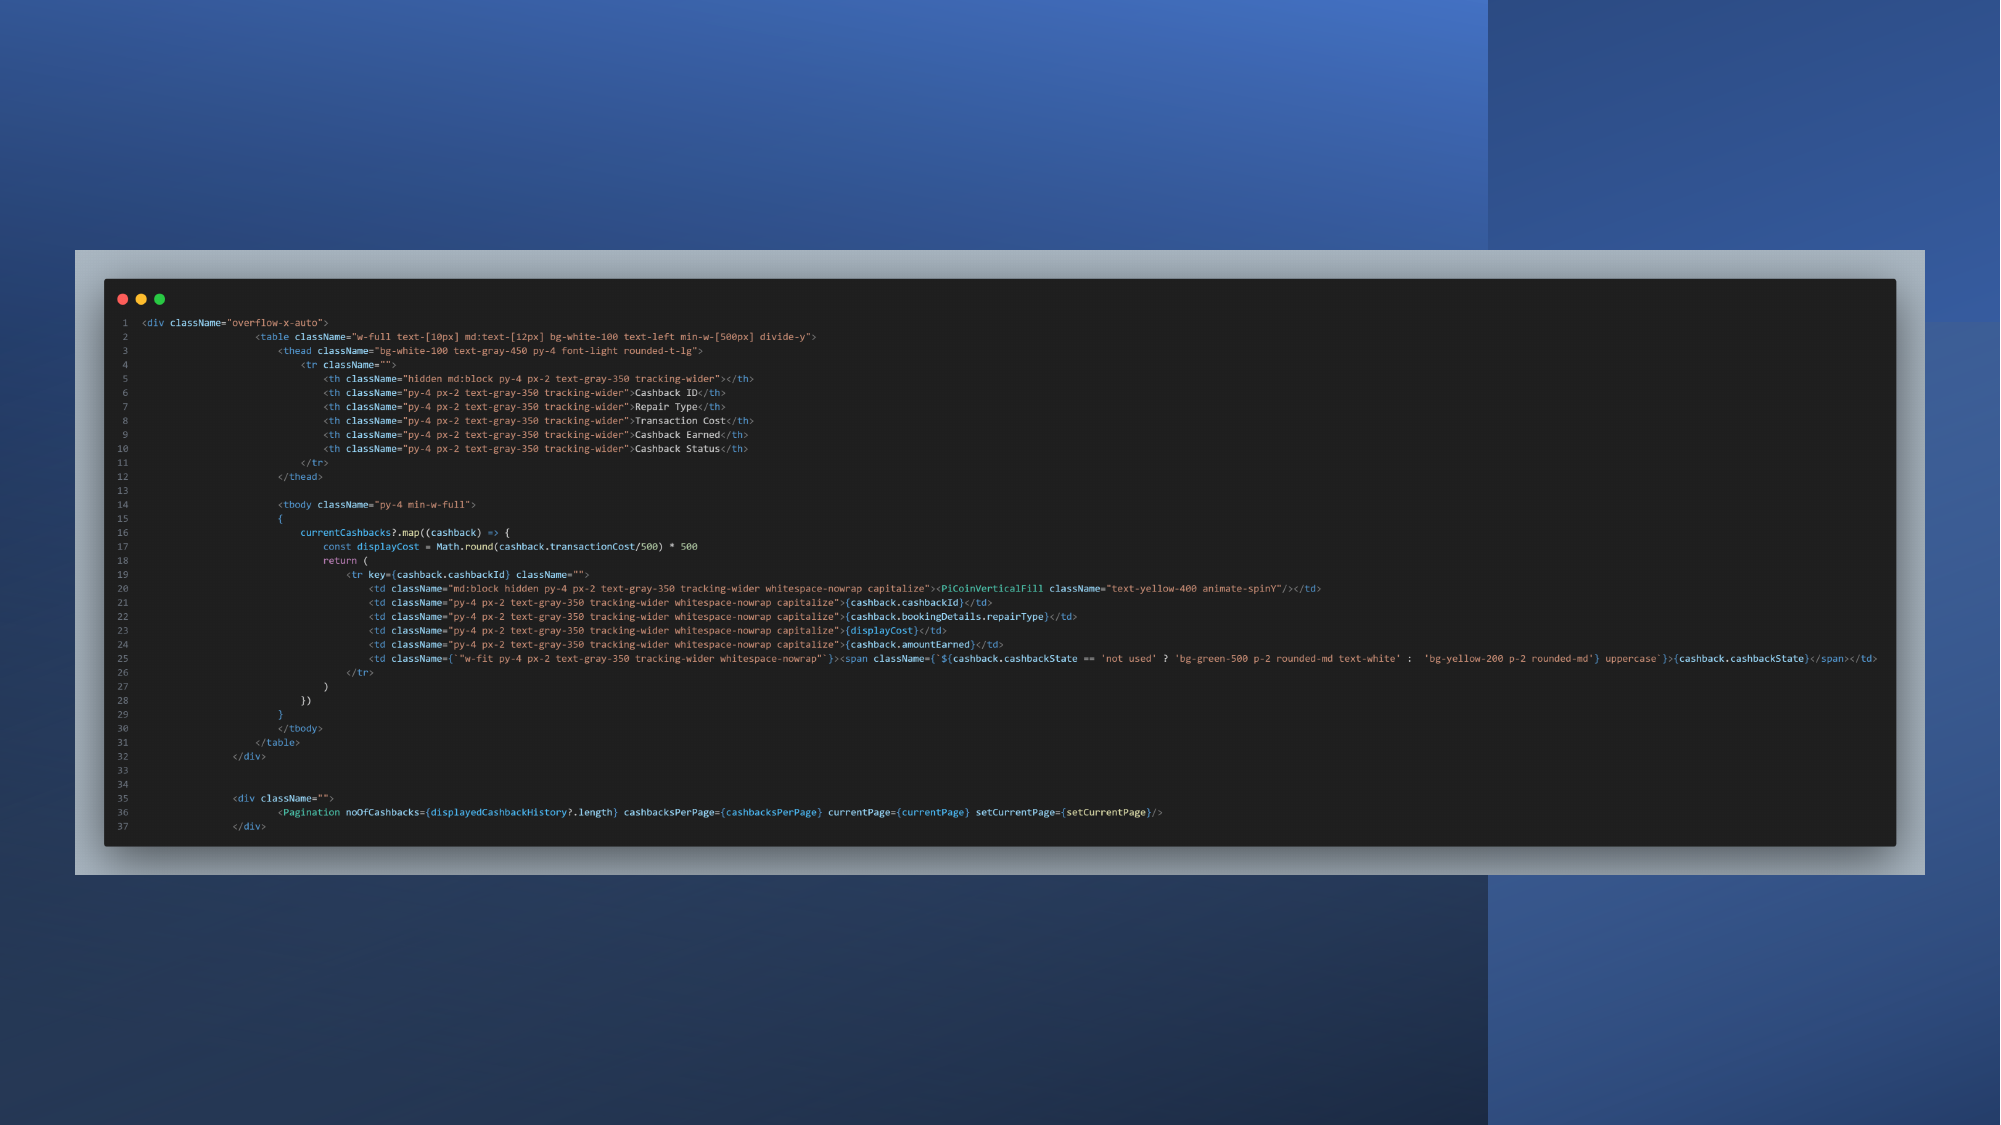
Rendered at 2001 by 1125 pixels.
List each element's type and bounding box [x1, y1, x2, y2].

picture [74, 250, 1925, 875]
text_box [0, 0, 1489, 321]
text_box [0, 321, 2000, 1125]
text_box [1489, 0, 2000, 321]
